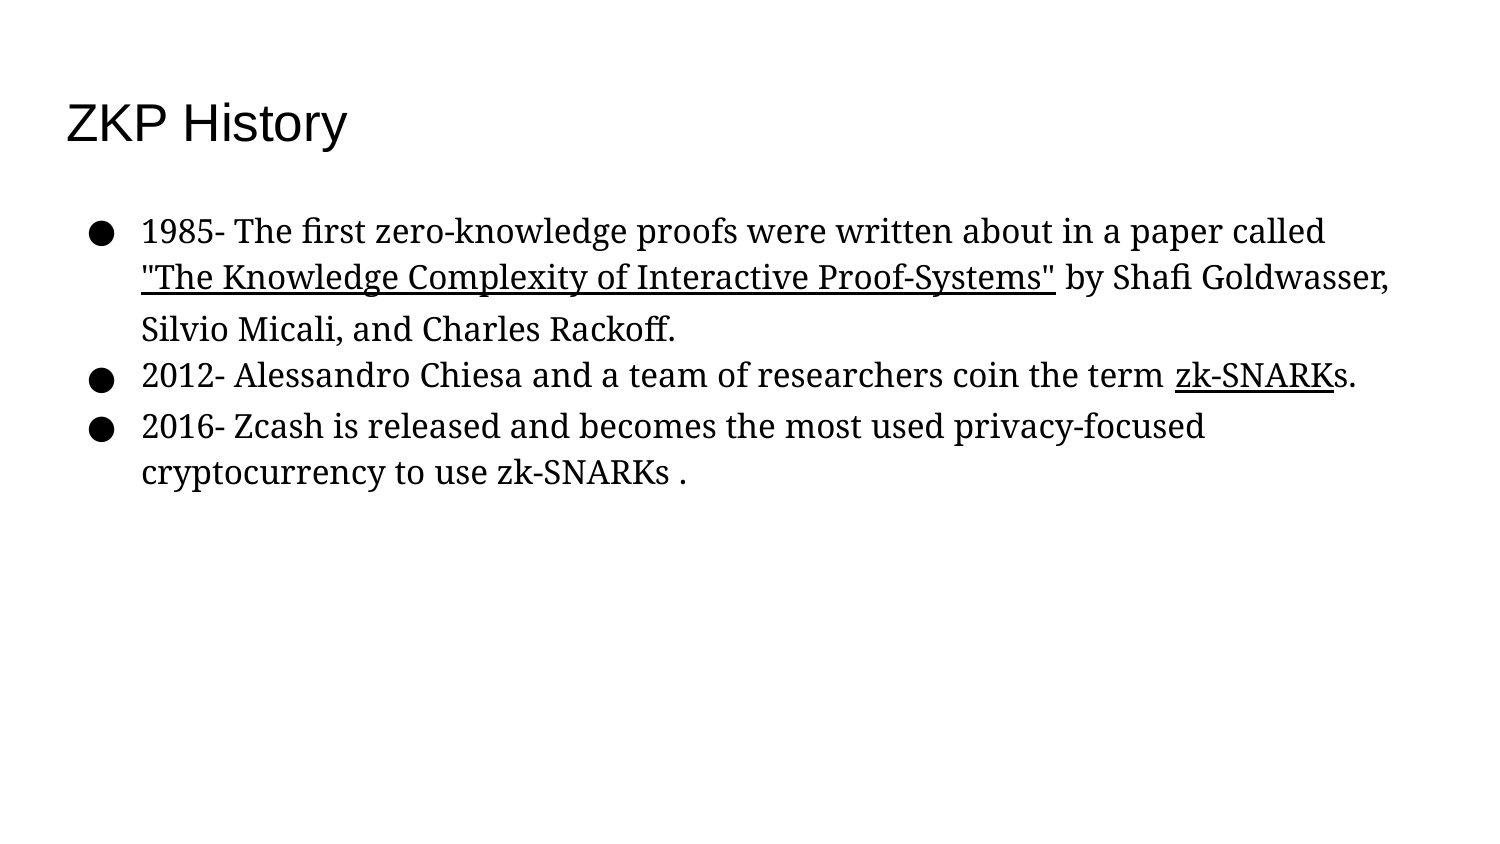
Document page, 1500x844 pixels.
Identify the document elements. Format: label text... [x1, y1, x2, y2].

title ZKP History [51, 72, 1449, 167]
list 1985- The first zero-knowledge proofs were written about in a paper called "The Knowledge Complexity of Interactive Proof-Systems" by Shafi Goldwasser, Silvio Micali, and Charles Rackoff. 2012- Alessandro Chiesa and a team of researchers coin the term zk-SNARKs. 2016- Zcash is released and becomes the most used privacy-focused cryptocurrency to use zk-SNARKs . [51, 189, 1449, 750]
